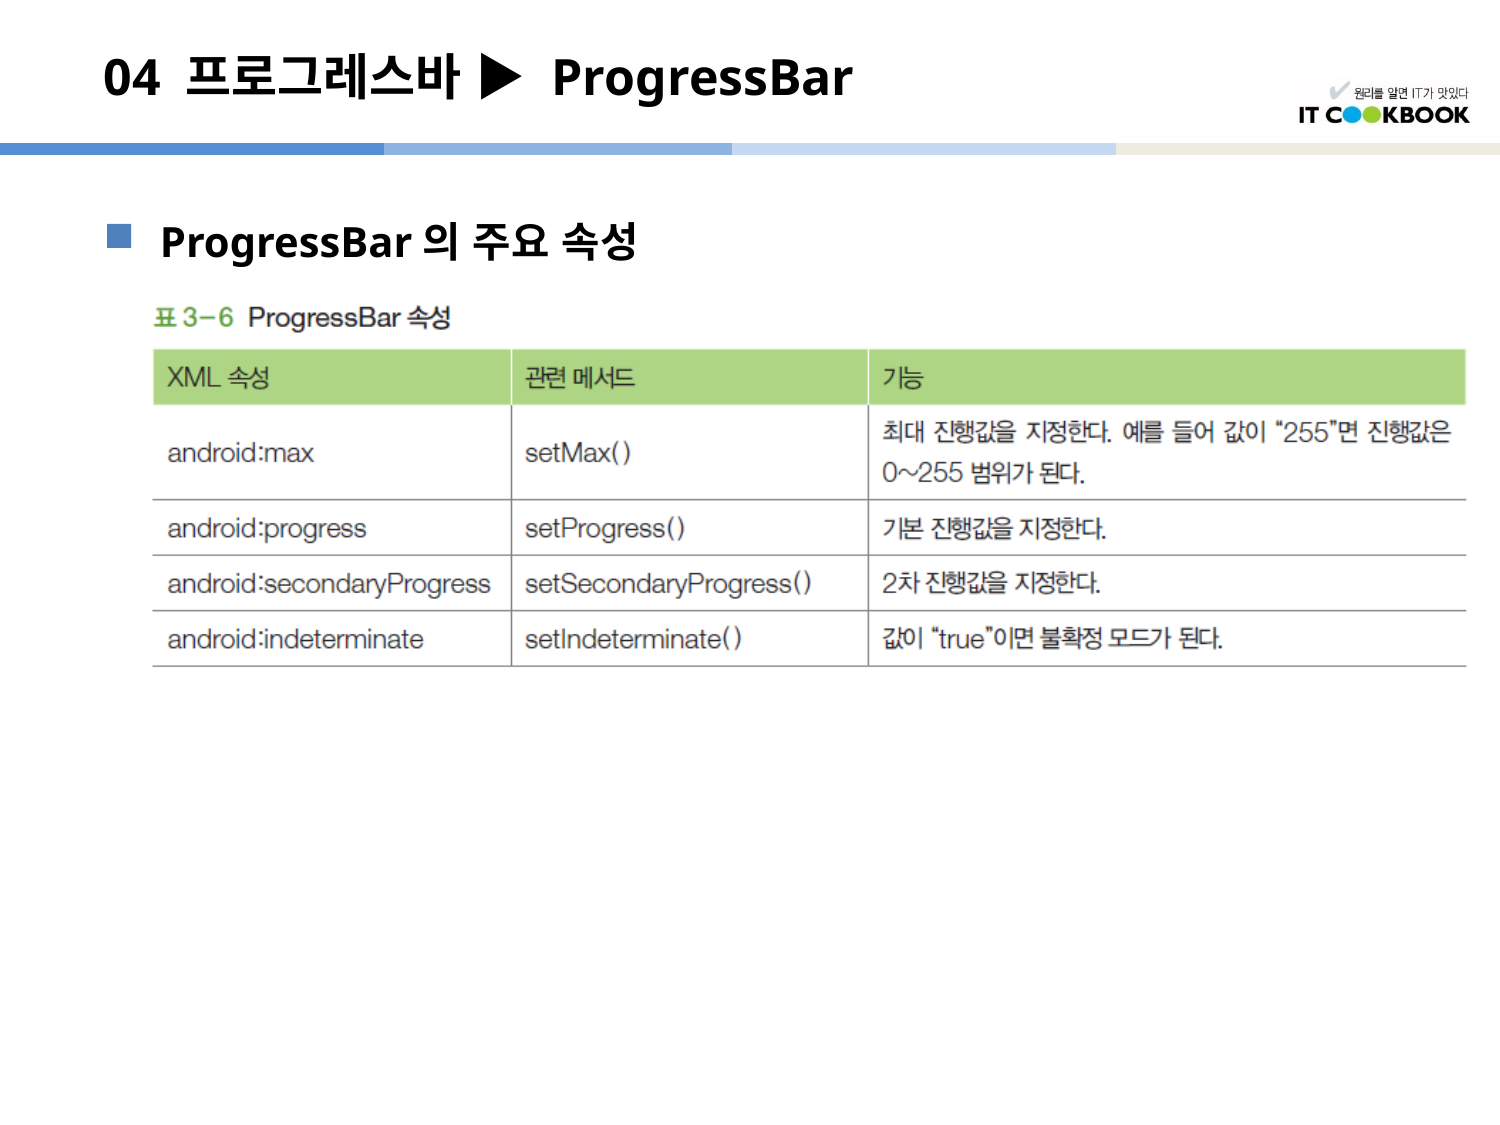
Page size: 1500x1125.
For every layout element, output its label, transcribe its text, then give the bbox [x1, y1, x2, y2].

picture [1295, 78, 1473, 125]
list ProgressBar의 주요 속성 [88, 183, 1436, 988]
picture [147, 290, 1475, 688]
title 04 프로그레스바 ▶ ProgressBar [88, 30, 1330, 121]
